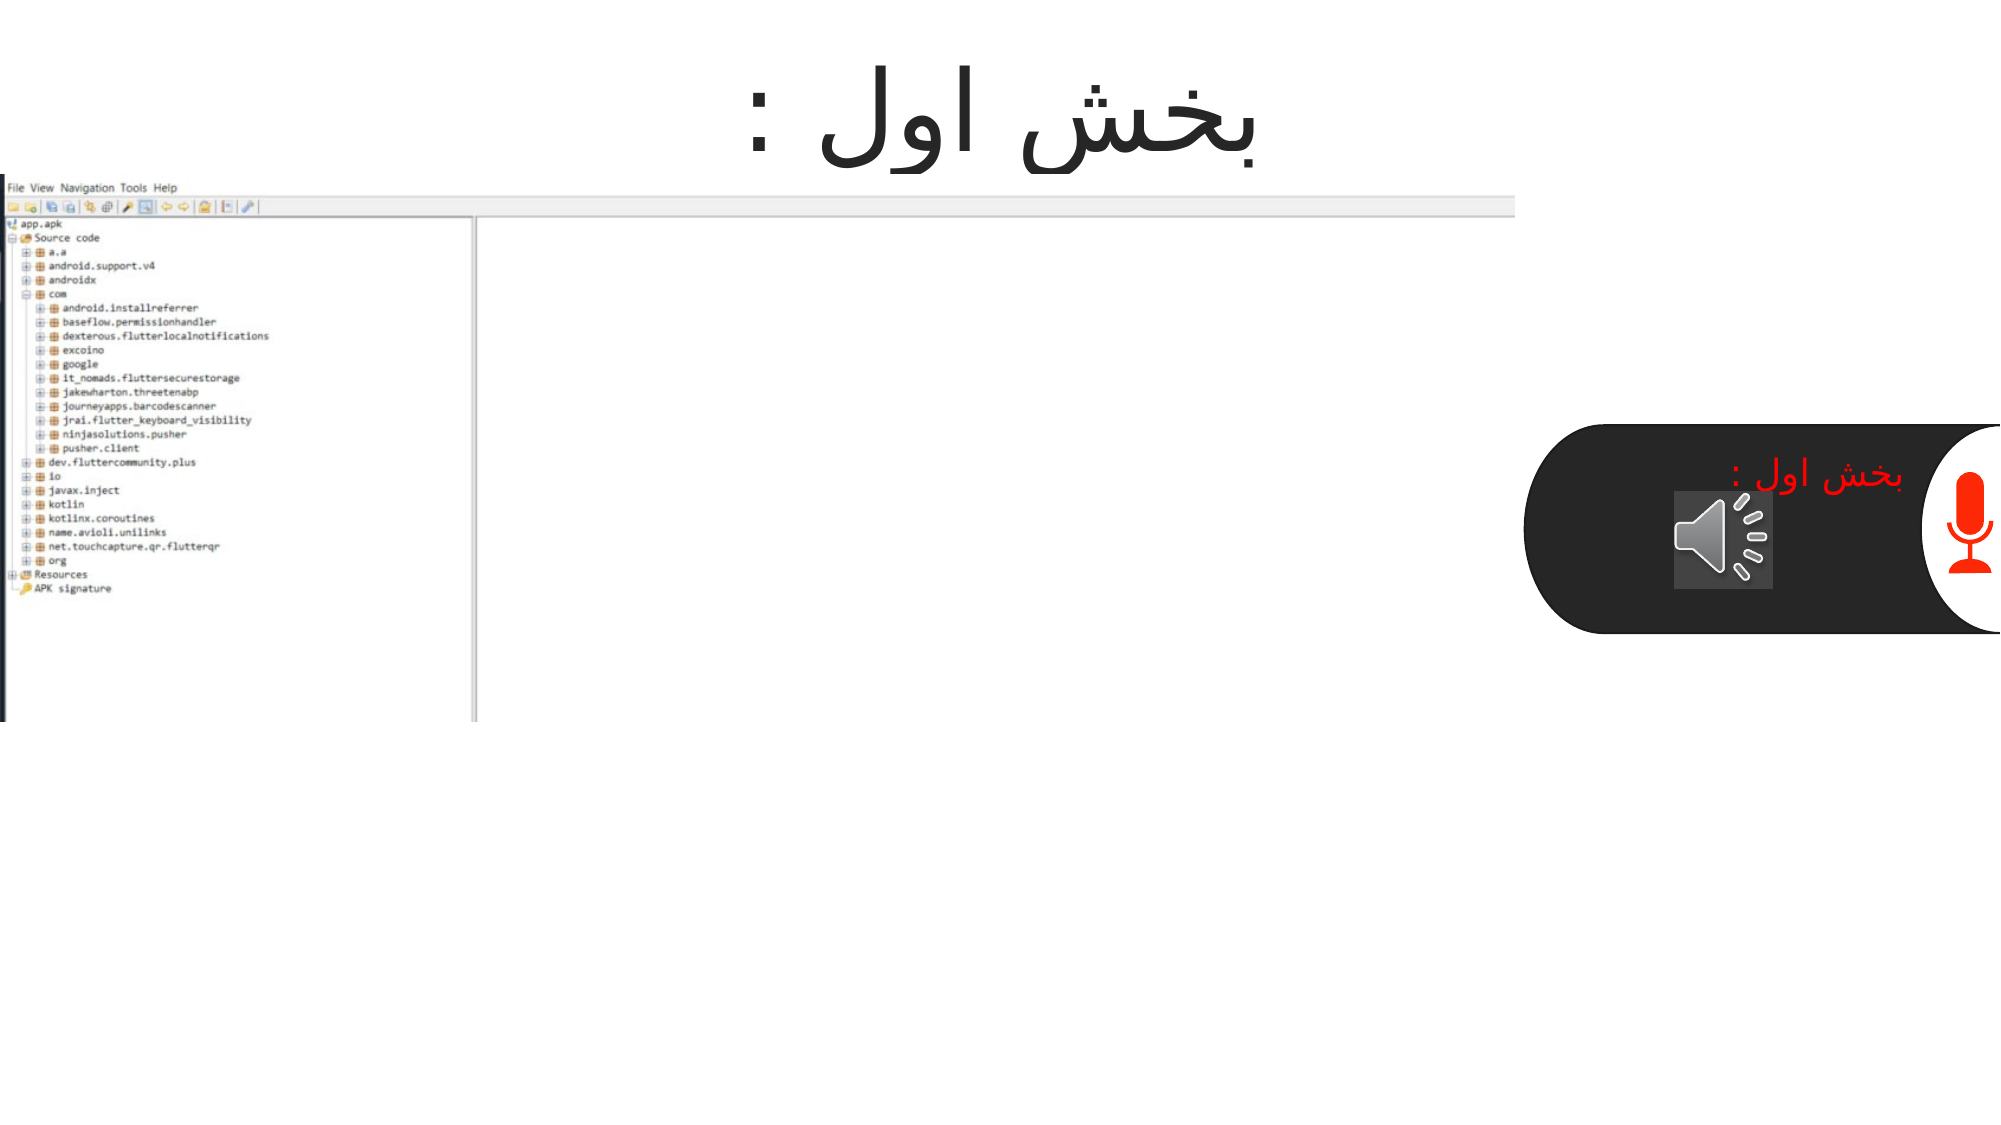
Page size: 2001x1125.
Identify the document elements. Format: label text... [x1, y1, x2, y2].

text_box [1955, 470, 1985, 536]
text_box بخش اول :‌ [1605, 441, 1920, 502]
list بخش اول :‌ [53, 55, 1952, 175]
picture [1673, 489, 1774, 590]
picture [0, 174, 1515, 722]
text_box [1523, 424, 2000, 635]
text_box [1945, 519, 1995, 575]
